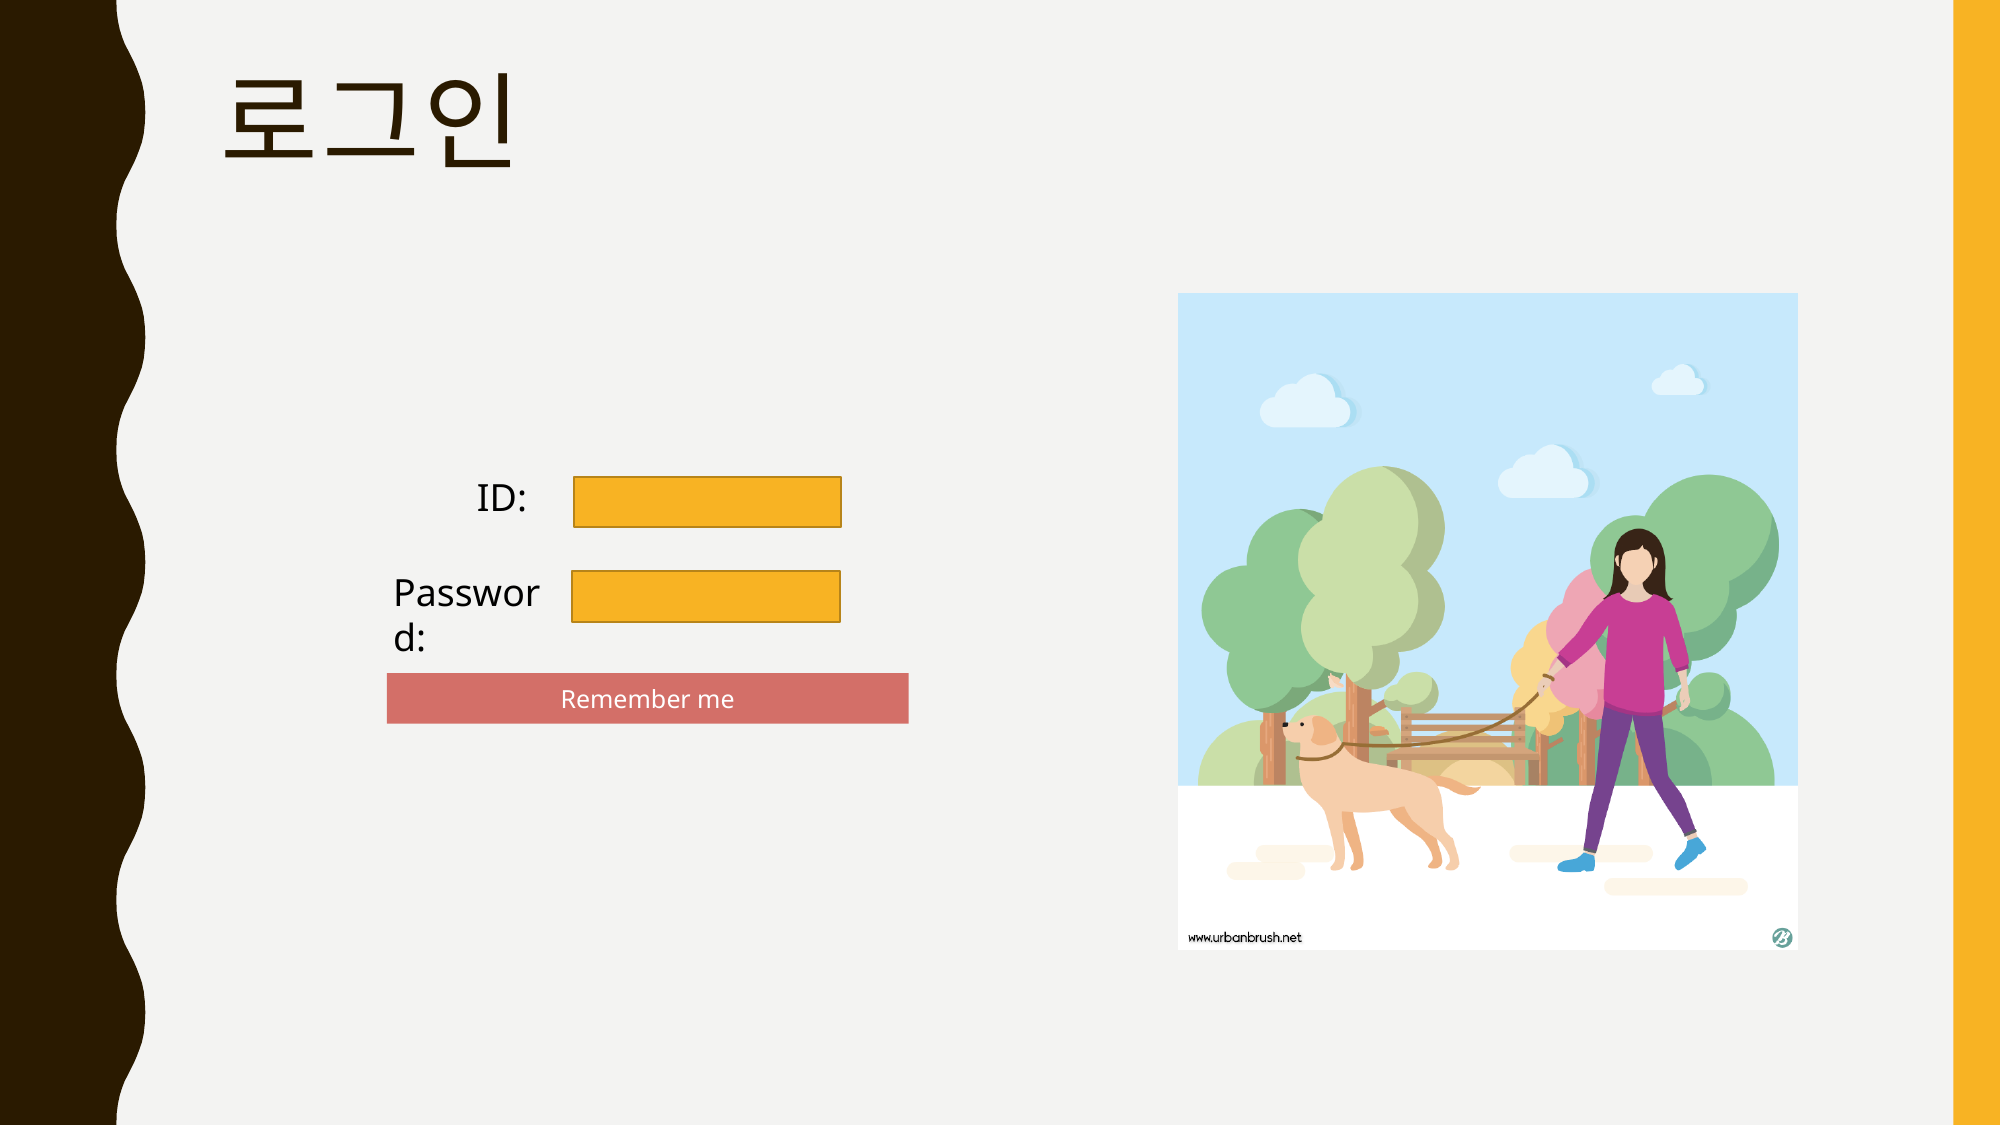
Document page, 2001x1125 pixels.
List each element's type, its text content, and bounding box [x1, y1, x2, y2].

picture [1178, 293, 1798, 951]
title 로그인 [205, 62, 1875, 308]
list [205, 375, 1875, 965]
text_box Password: [378, 561, 573, 666]
text_box [573, 476, 842, 528]
text_box ID: [462, 466, 545, 527]
text_box [571, 570, 841, 623]
text_box Remember me [386, 672, 910, 725]
